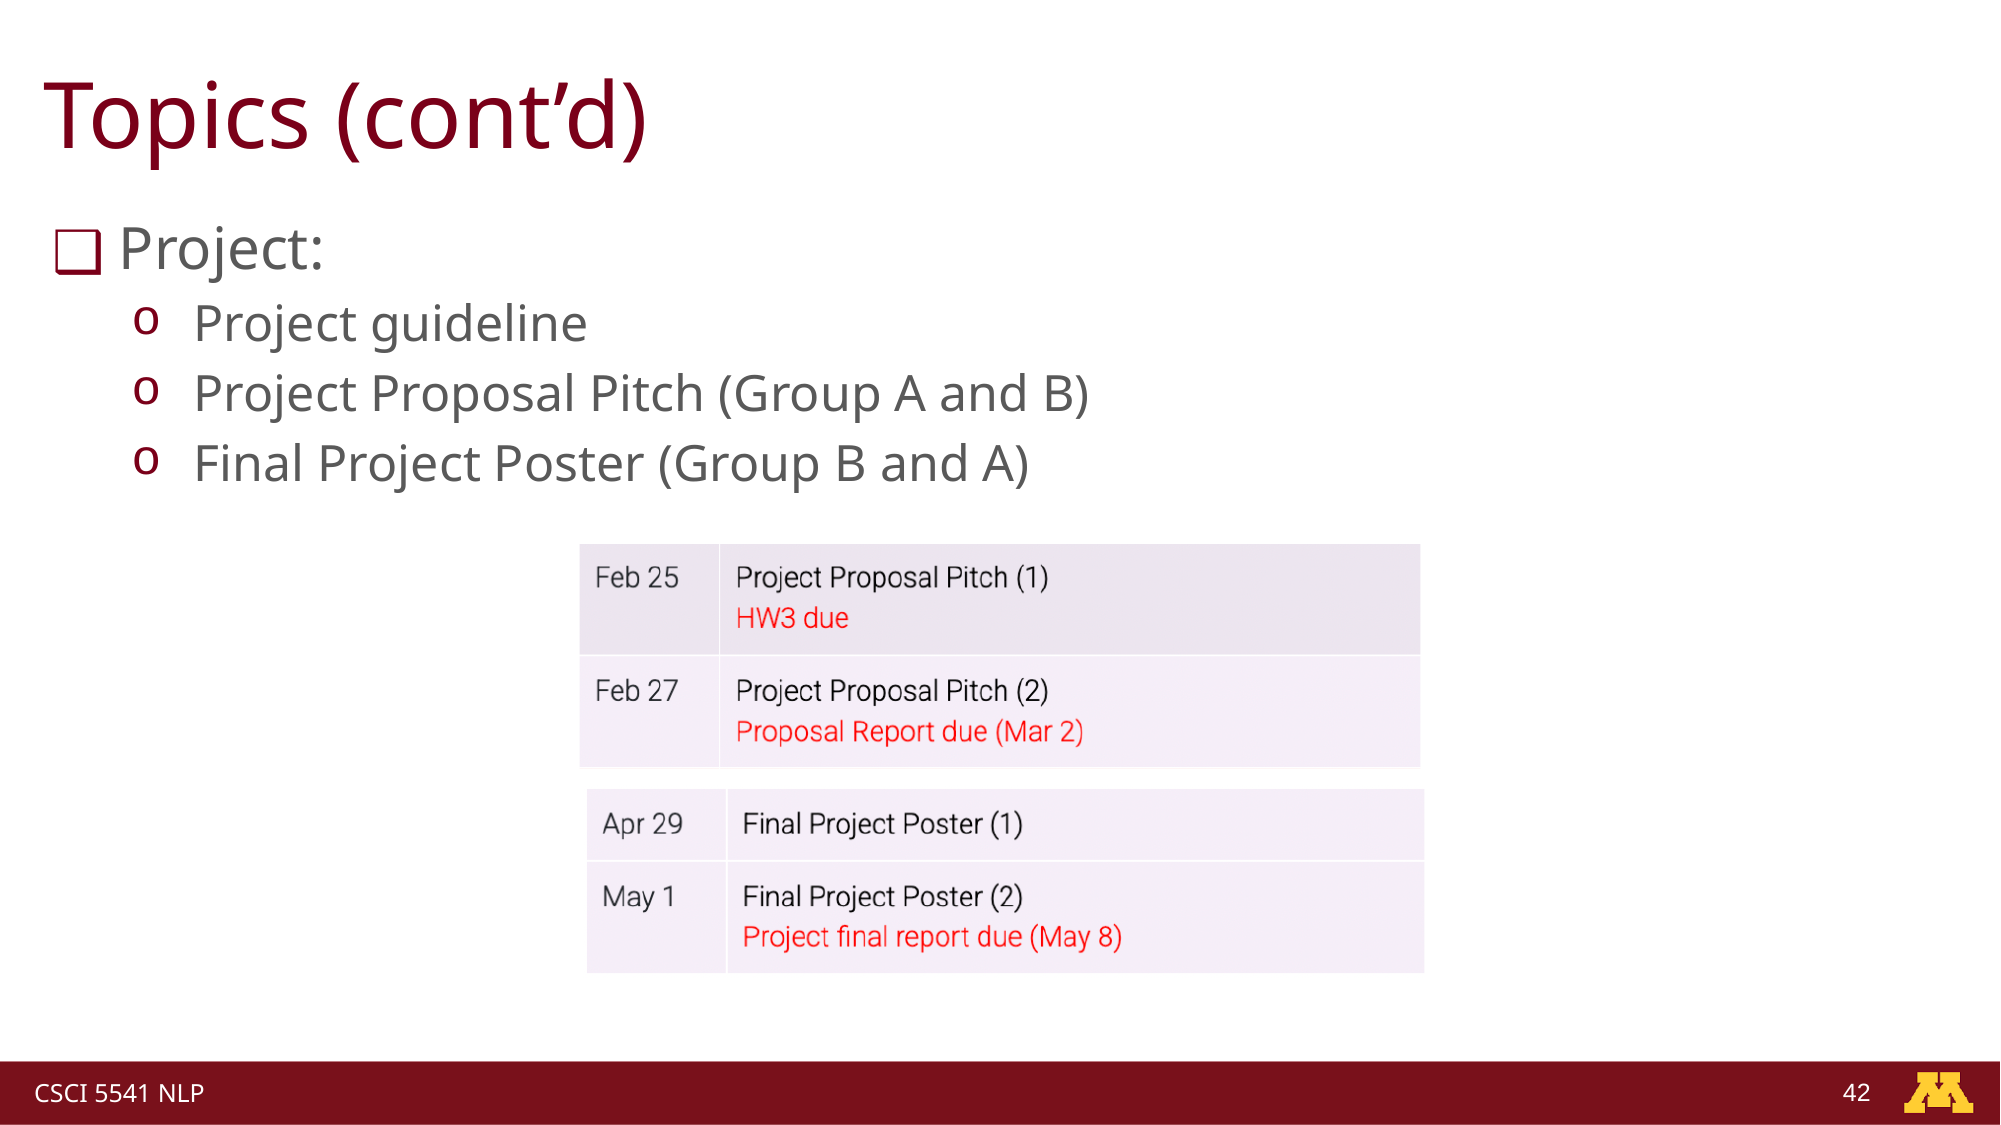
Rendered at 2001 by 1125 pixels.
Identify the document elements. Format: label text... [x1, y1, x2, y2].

picture [579, 544, 1421, 769]
slide_number ‹#› [1751, 1061, 1886, 1122]
list Project: Project guideline Project Proposal Pitch (Group A and B) Final Project Poster (Group B and A) [32, 205, 1536, 528]
picture [0, 1061, 2000, 1125]
picture [583, 785, 1425, 978]
title Topics (cont’d) [32, 17, 1976, 206]
